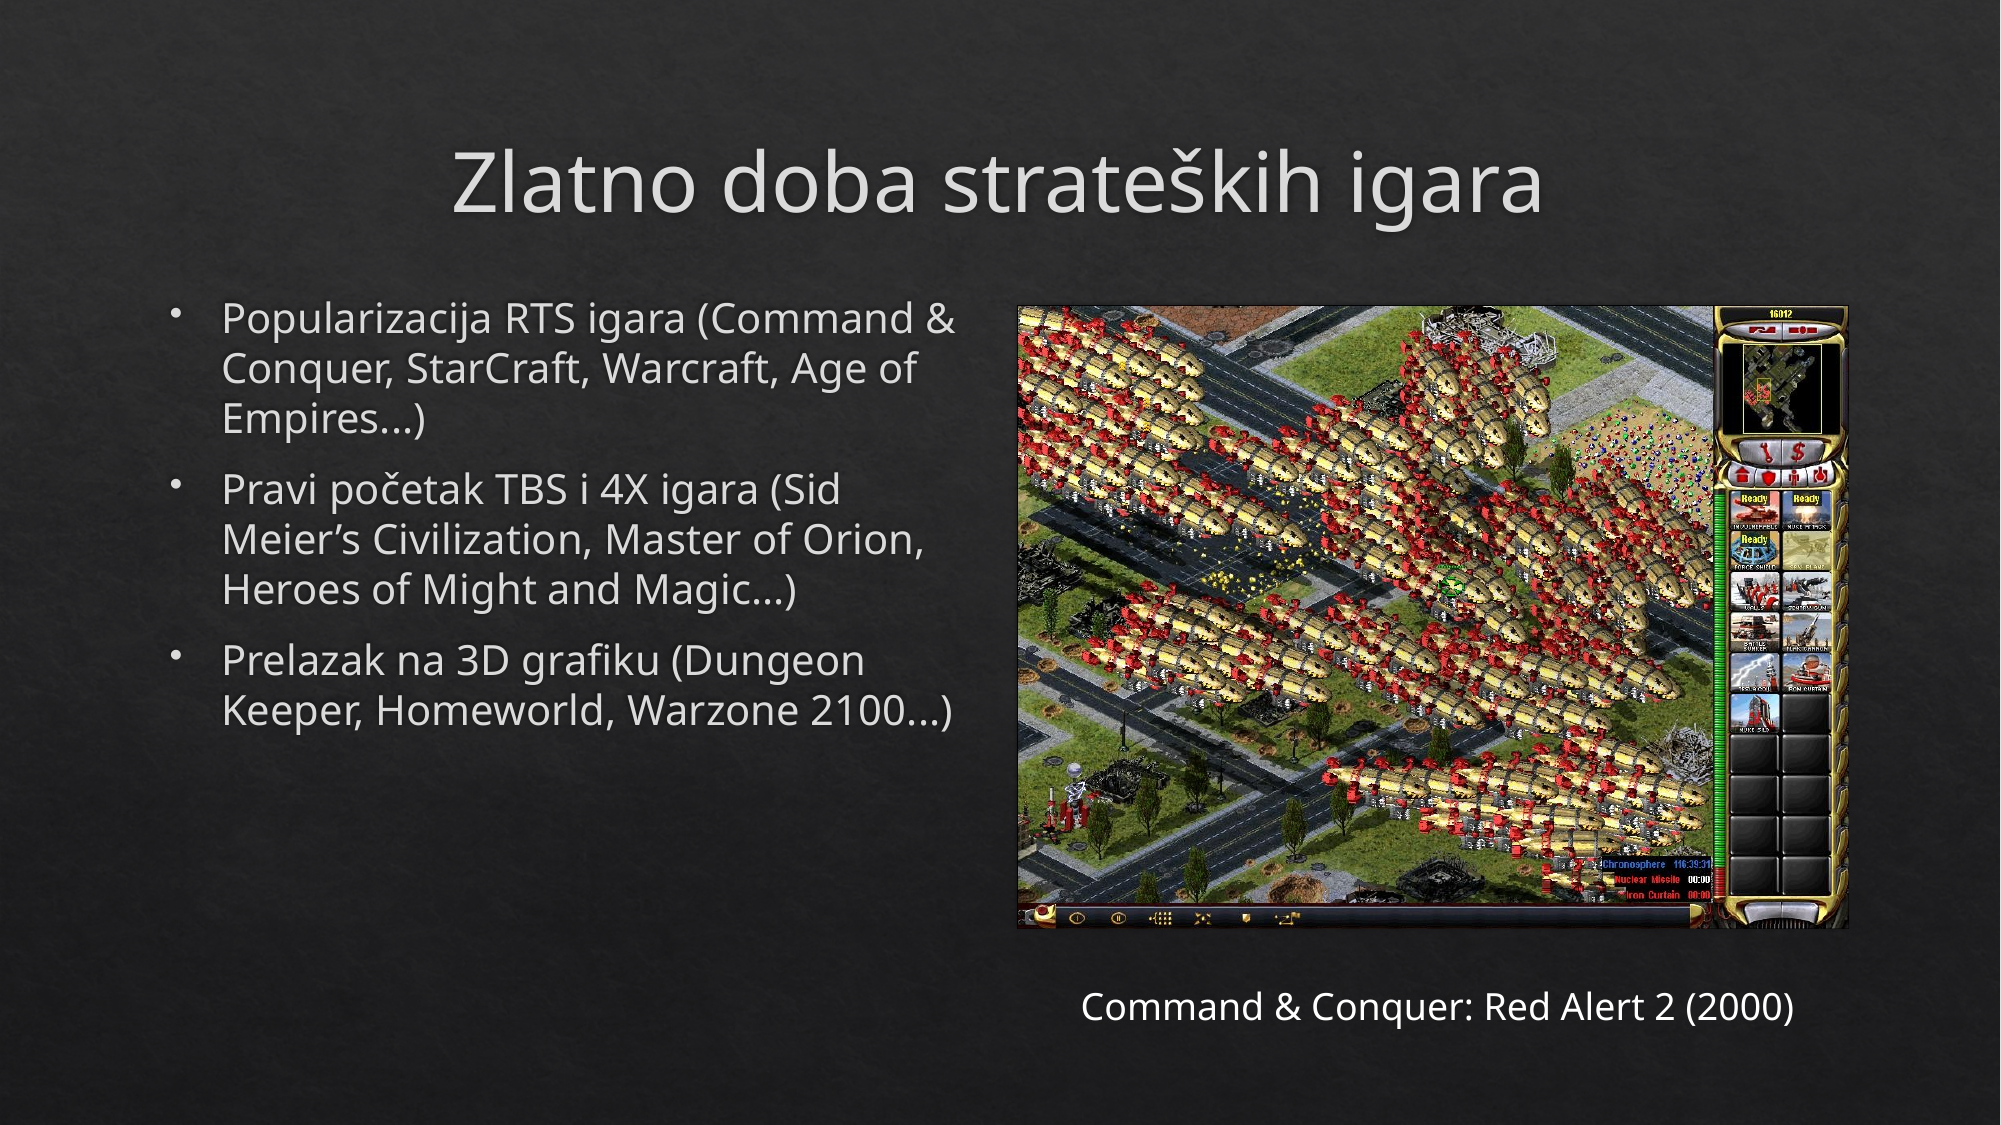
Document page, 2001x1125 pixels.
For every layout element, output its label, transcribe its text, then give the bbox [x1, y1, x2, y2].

title Zlatno doba strateških igara [149, 99, 1849, 260]
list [1017, 305, 1849, 929]
text_box Command & Conquer: Red Alert 2 (2000) [1012, 975, 1863, 1035]
list Popularizacija RTS igara (Command & Conquer, StarCraft, Warcraft, Age of Empires...) Pravi početak TBS i 4X igara (Sid Meier’s Civilization, Master of Orion, Heroes of Might and Magic...) Prelazak na 3D grafiku (Dungeon Keeper, Homeworld, Warzone 2100...) [149, 284, 980, 950]
